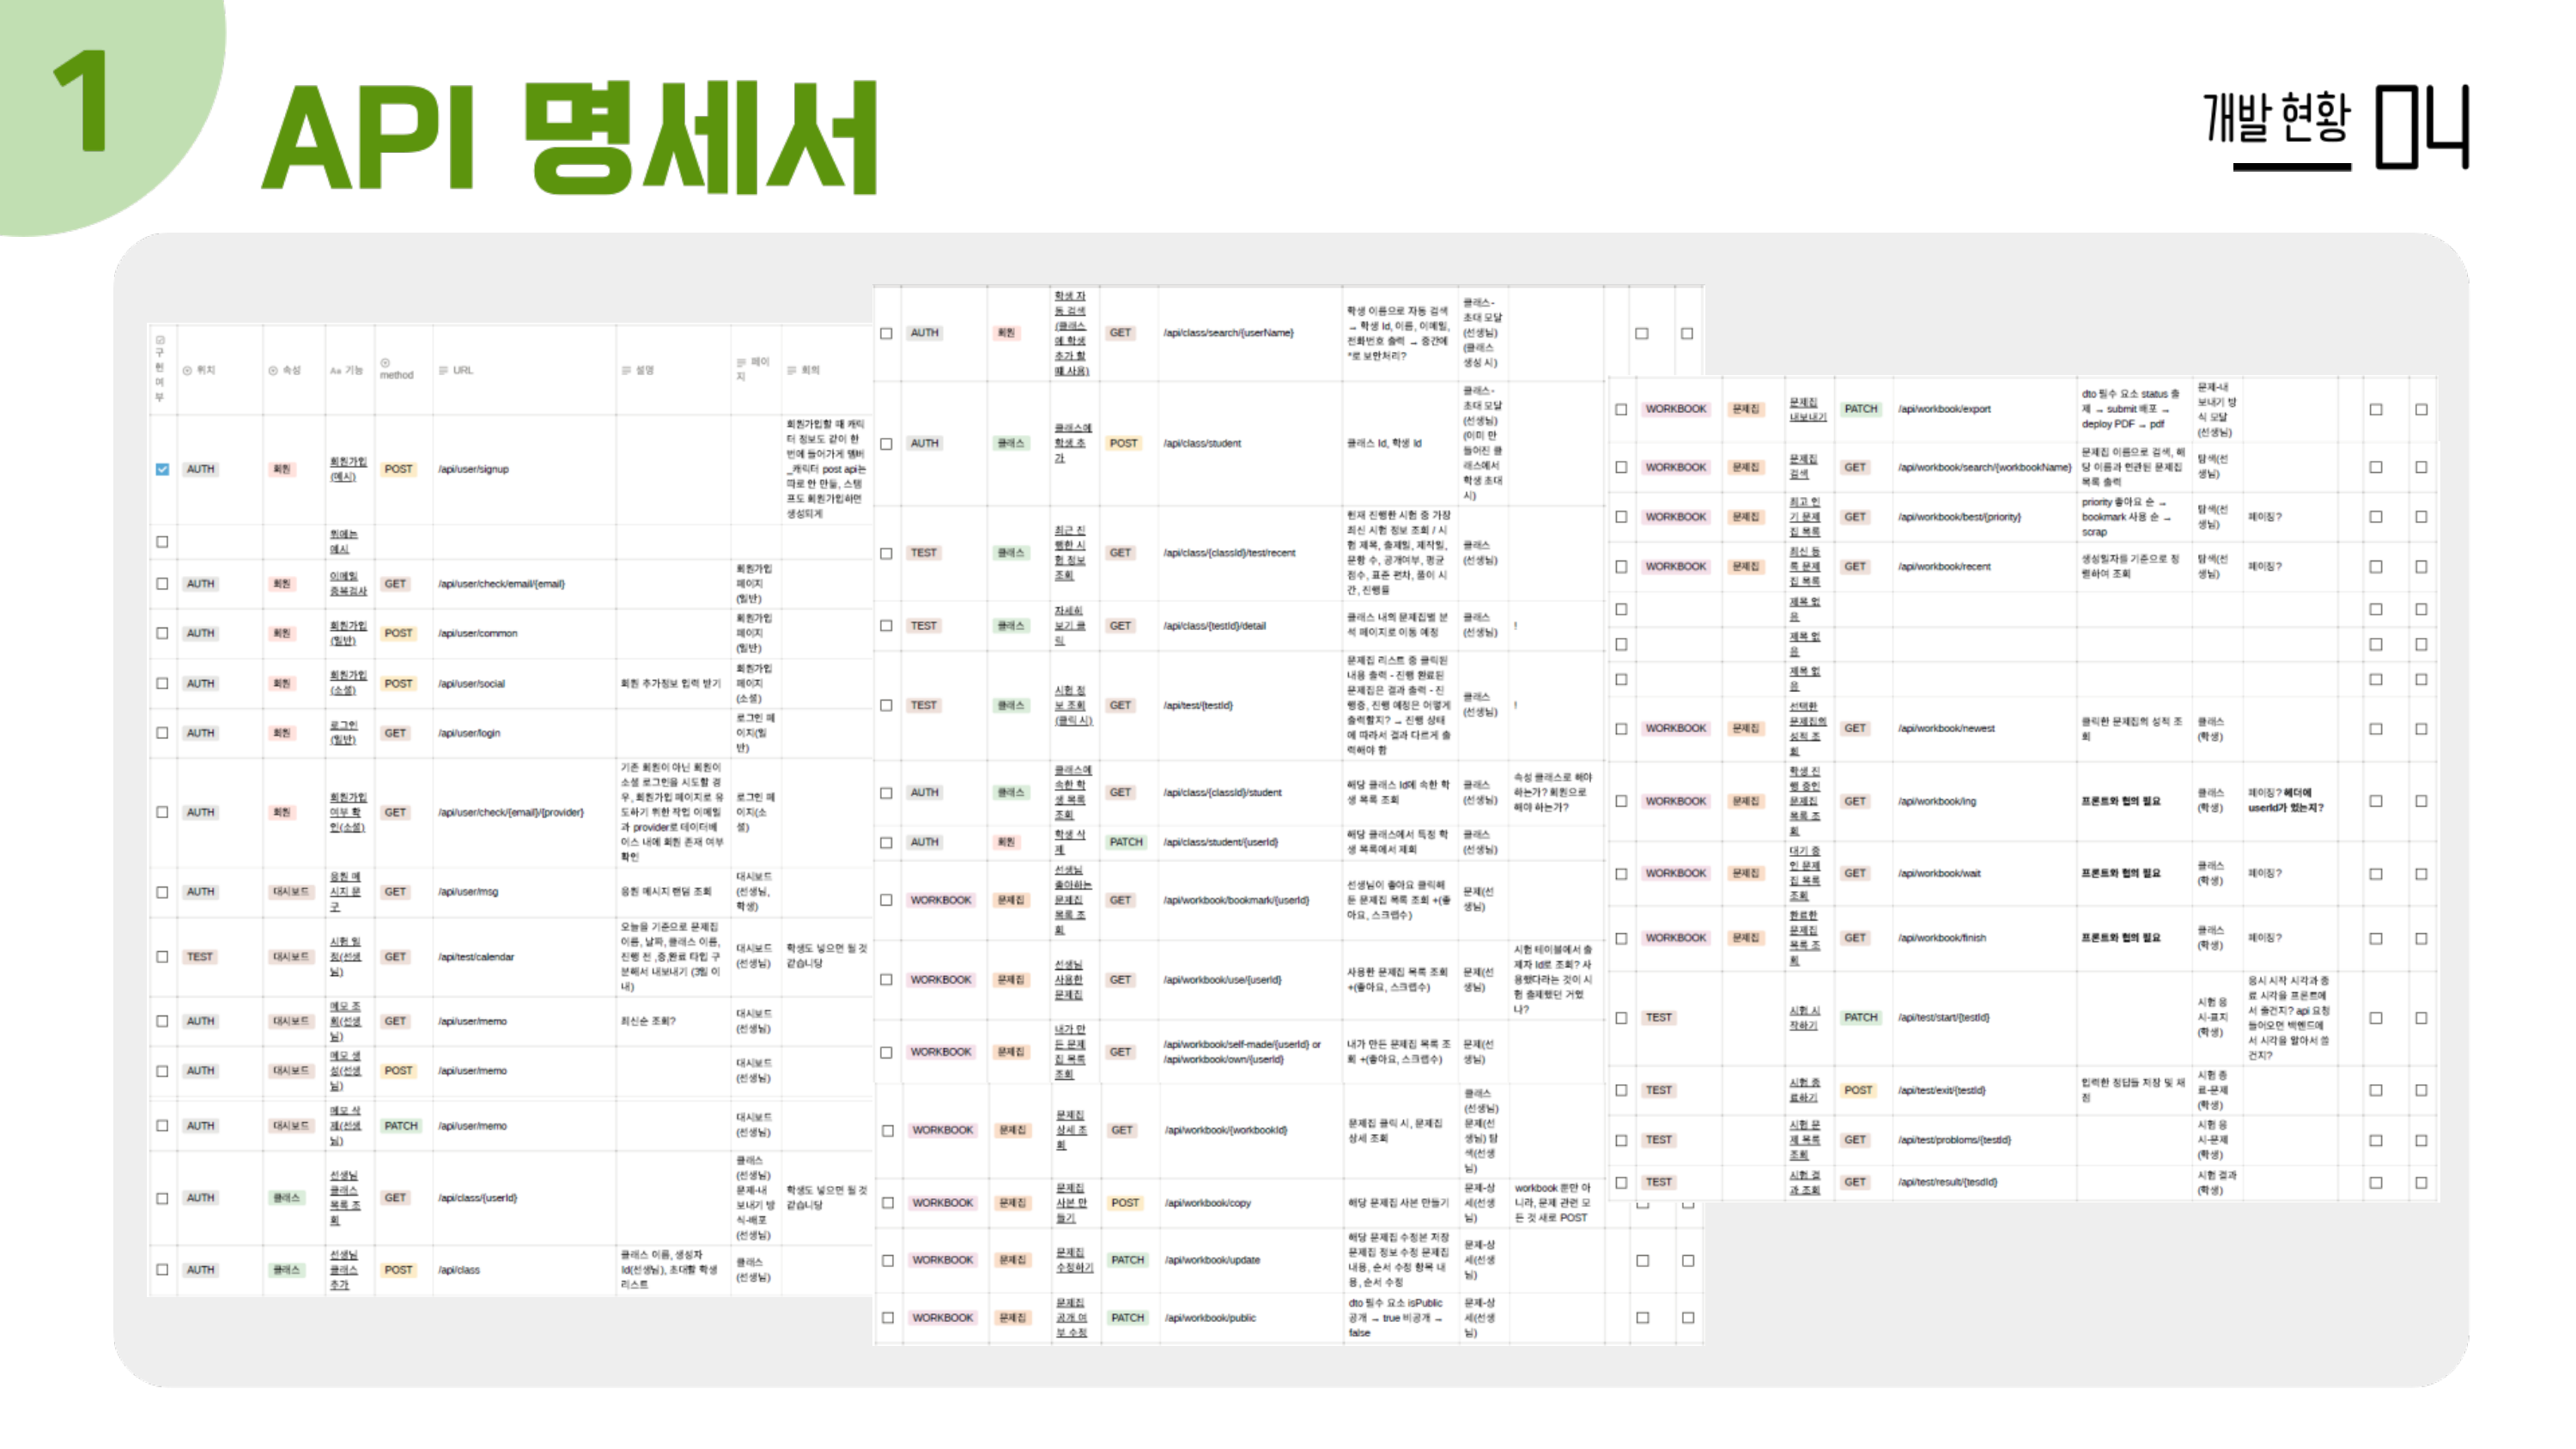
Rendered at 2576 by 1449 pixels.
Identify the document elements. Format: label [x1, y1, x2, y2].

text_box [872, 1082, 1705, 1347]
text_box [0, 0, 227, 238]
picture [241, 36, 944, 279]
picture [1931, 29, 2531, 221]
text_box [146, 323, 868, 1097]
text_box [113, 233, 2470, 1388]
text_box [146, 1098, 868, 1297]
text_box [1606, 441, 2440, 1203]
picture [27, 22, 166, 203]
text_box [1606, 375, 2439, 441]
text_box [872, 284, 1705, 1082]
